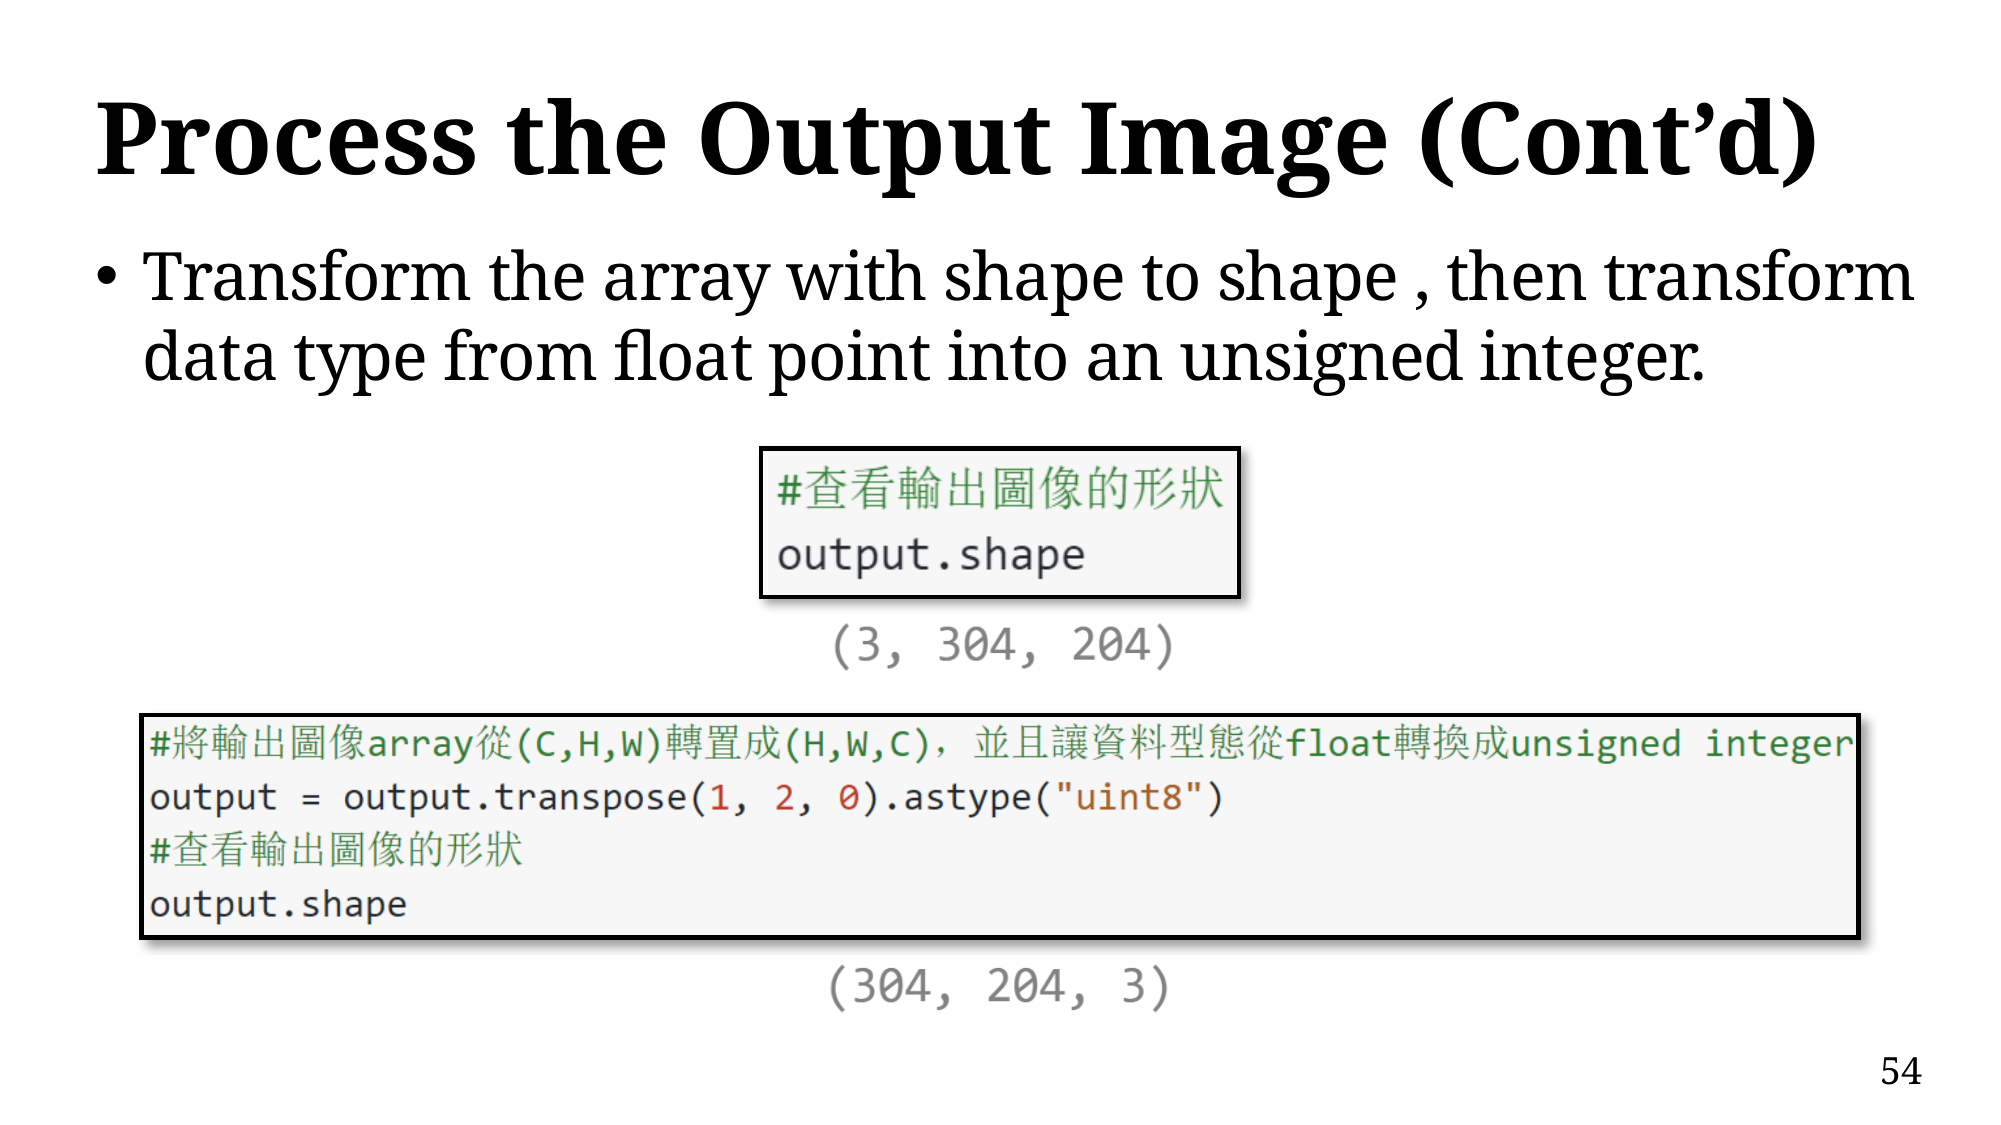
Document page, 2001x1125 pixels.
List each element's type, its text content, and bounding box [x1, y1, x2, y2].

picture [143, 717, 1857, 935]
title Process the Output Image (Cont’d) [80, 59, 1920, 225]
picture [826, 619, 1174, 674]
slide_number 54 [1487, 1042, 1938, 1103]
picture [763, 450, 1237, 595]
picture [824, 958, 1174, 1019]
